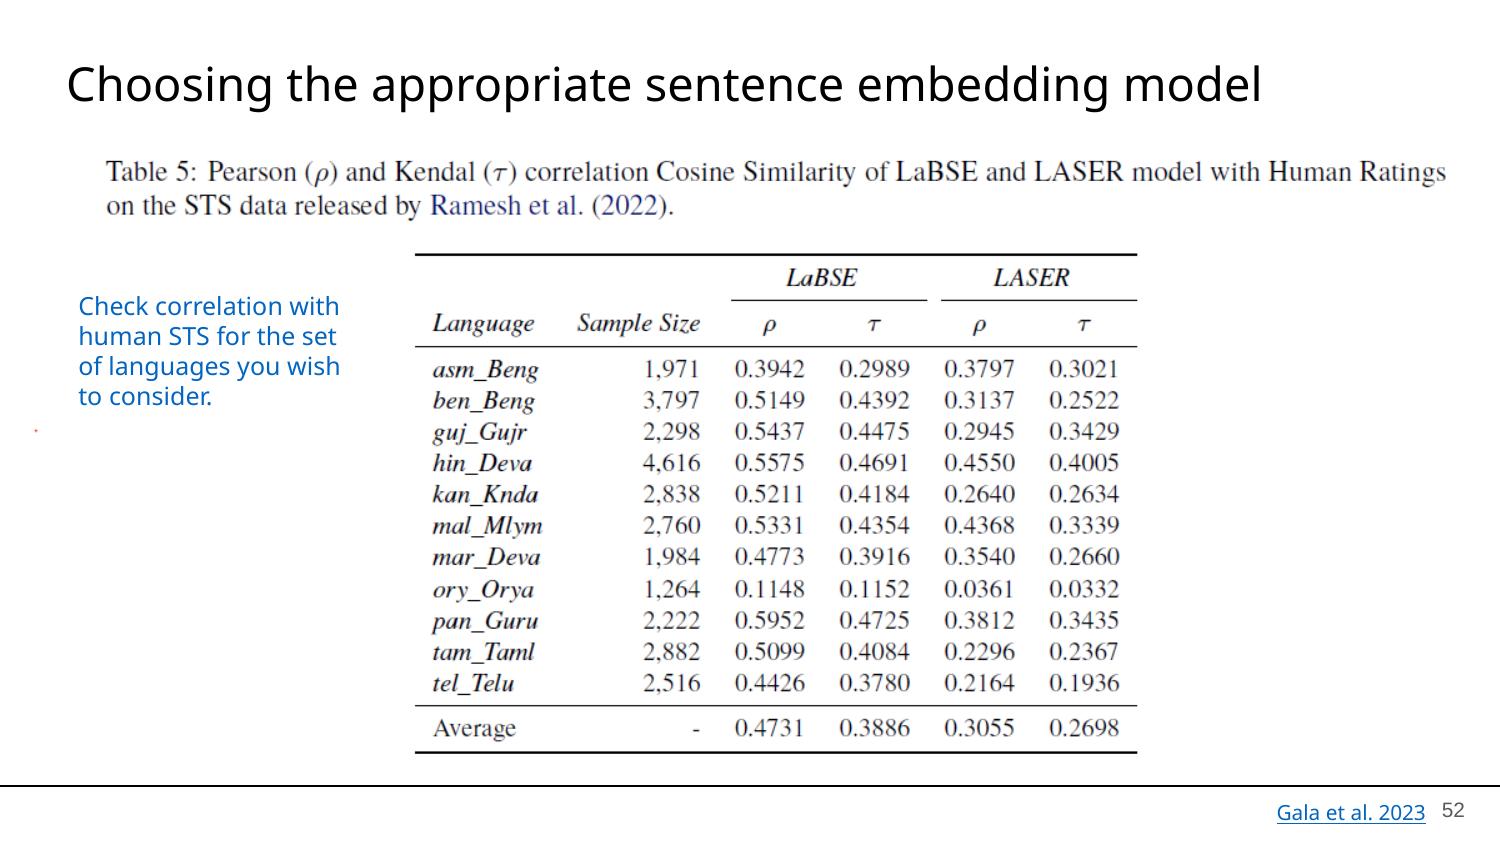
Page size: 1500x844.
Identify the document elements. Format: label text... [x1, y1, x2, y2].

slide_number ‹#› [1389, 776, 1480, 784]
title Choosing the appropriate sentence embedding model [51, 39, 1449, 133]
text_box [0, 785, 1500, 842]
picture [34, 141, 1466, 769]
